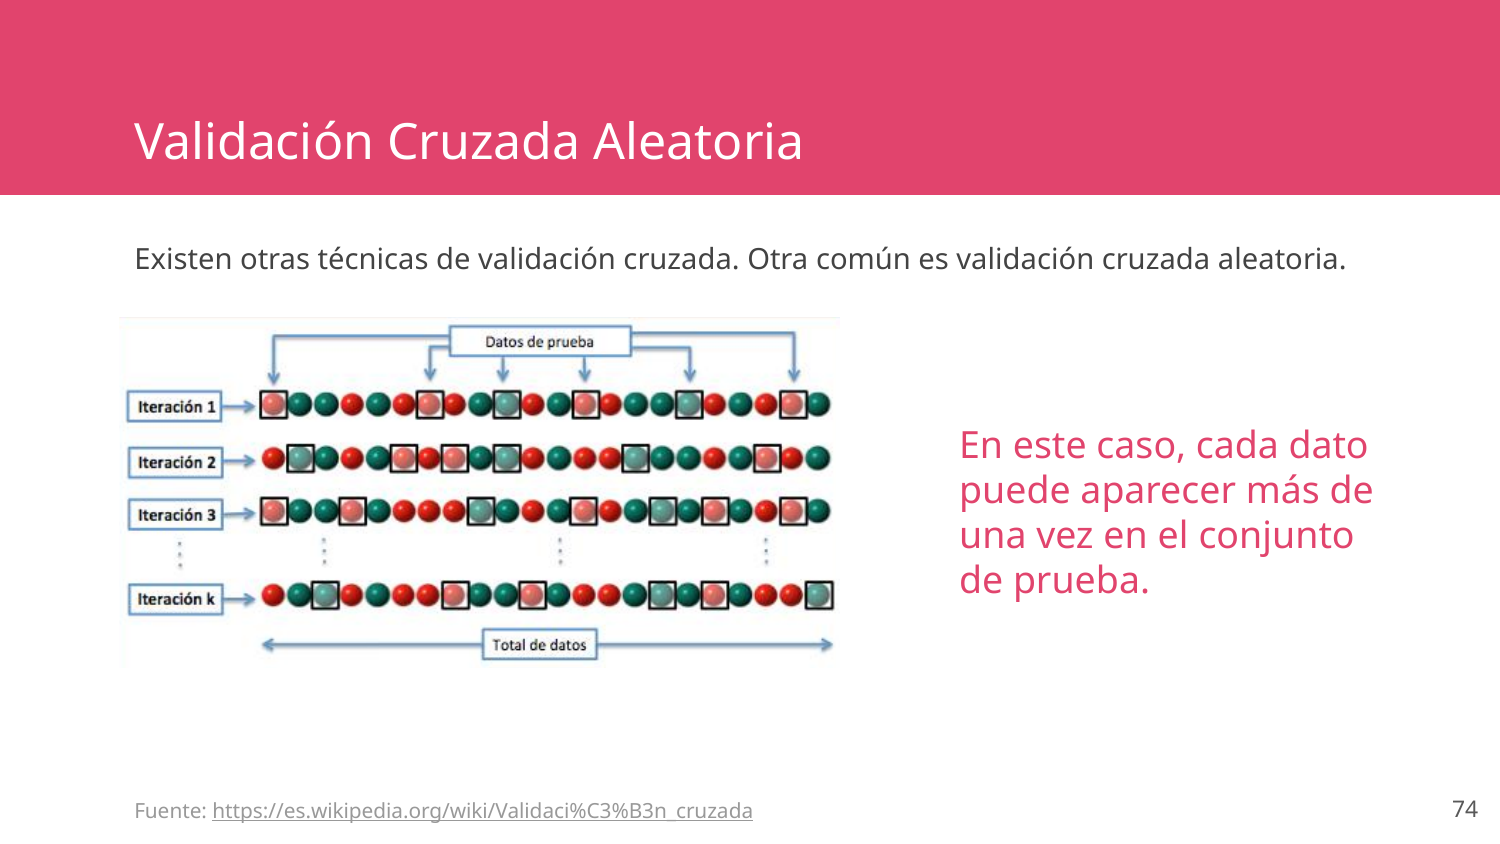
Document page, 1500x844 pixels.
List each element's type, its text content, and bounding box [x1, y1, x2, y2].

slide_number ‹#› [1403, 779, 1494, 844]
picture [119, 317, 840, 668]
text_box Fuente: https://es.wikipedia.org/wiki/Validaci%C3%B3n_cruzada [119, 782, 1232, 841]
text_box Existen otras técnicas de validación cruzada. Otra común es validación cruzada aleatoria. [119, 225, 1500, 278]
title Validación Cruzada Aleatoria [119, 94, 1401, 195]
text_box En este caso, cada dato puede aparecer más de una vez en el conjunto de prueba. [944, 406, 1393, 613]
